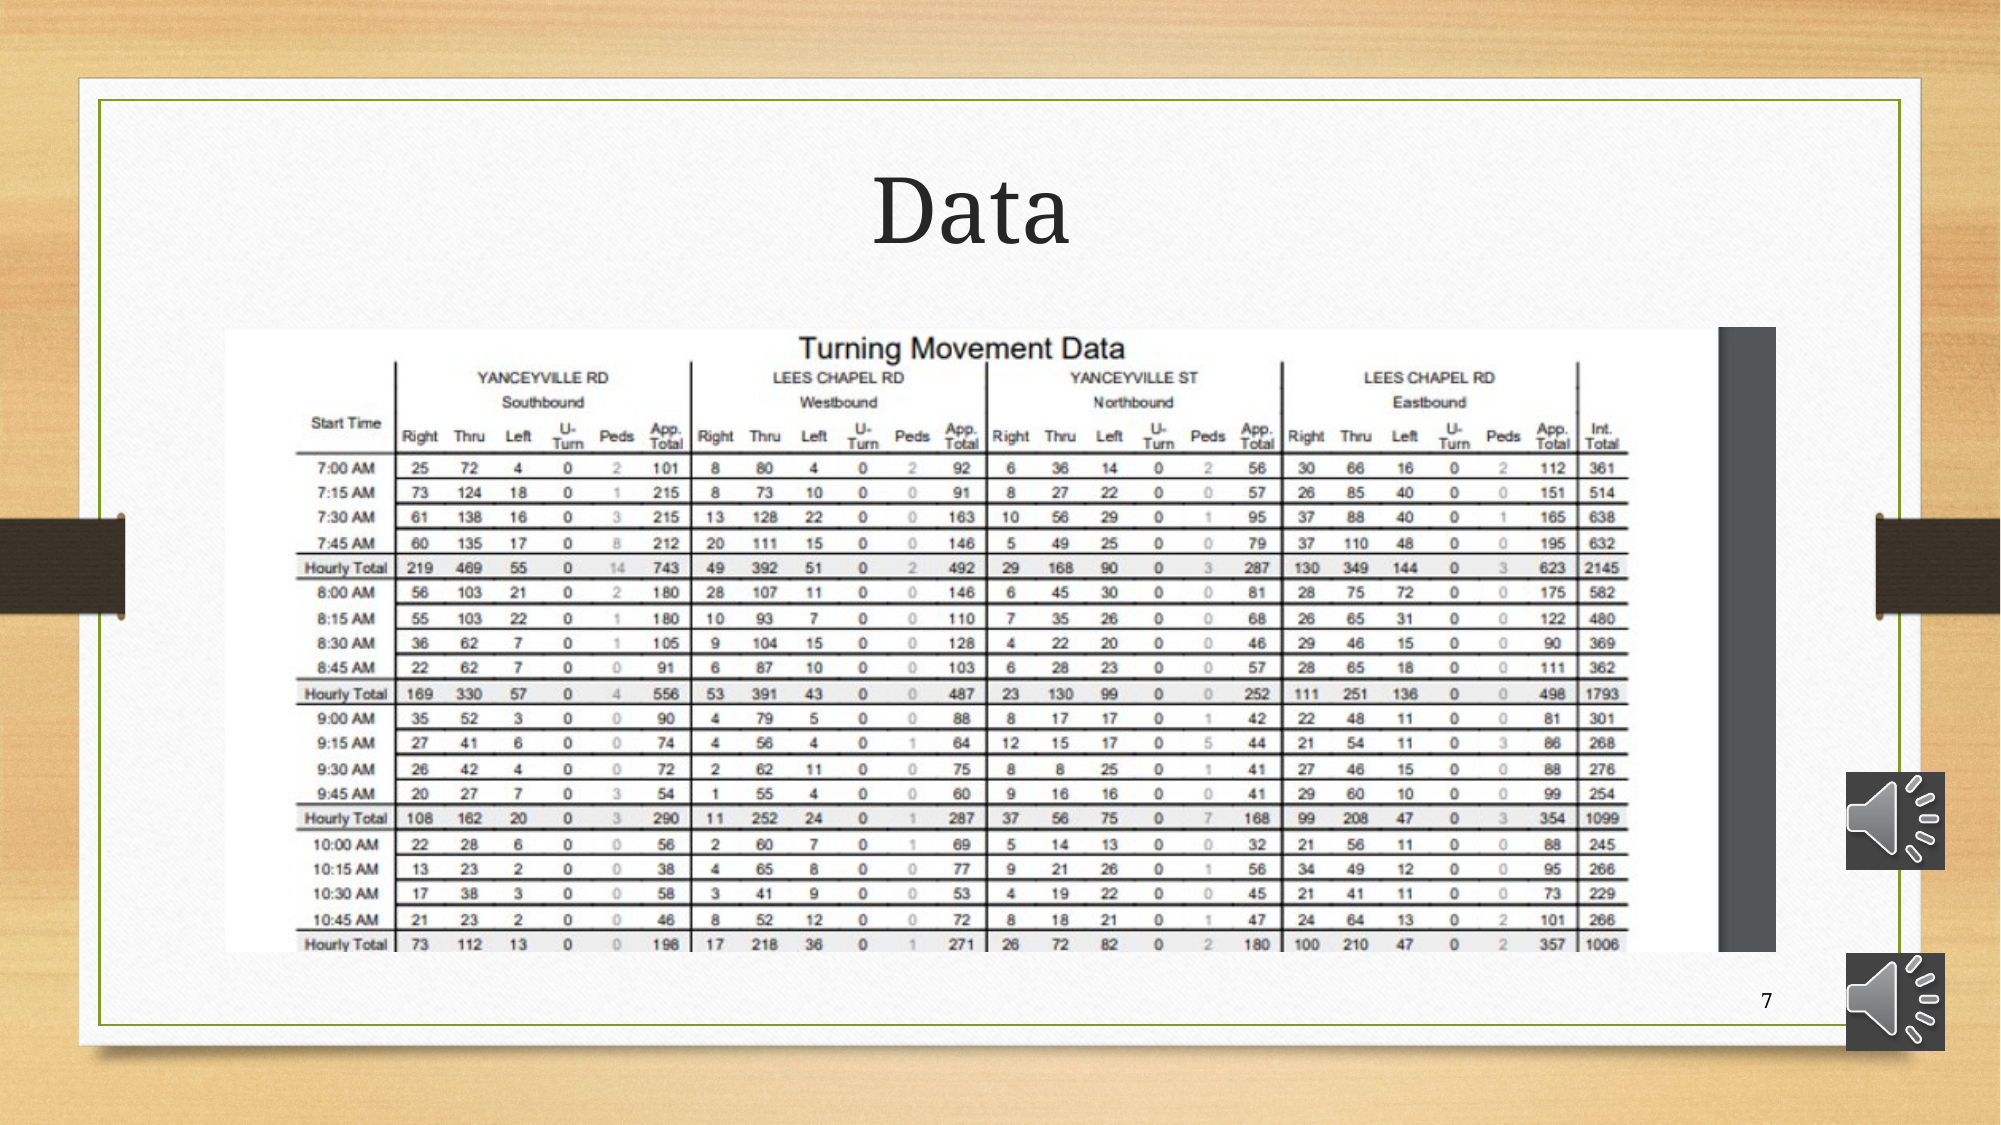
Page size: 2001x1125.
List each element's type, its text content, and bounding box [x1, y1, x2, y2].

title Data [185, 100, 1761, 314]
picture [0, 0, 2001, 1125]
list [225, 327, 1777, 952]
slide_number 7 [1698, 979, 1788, 1025]
